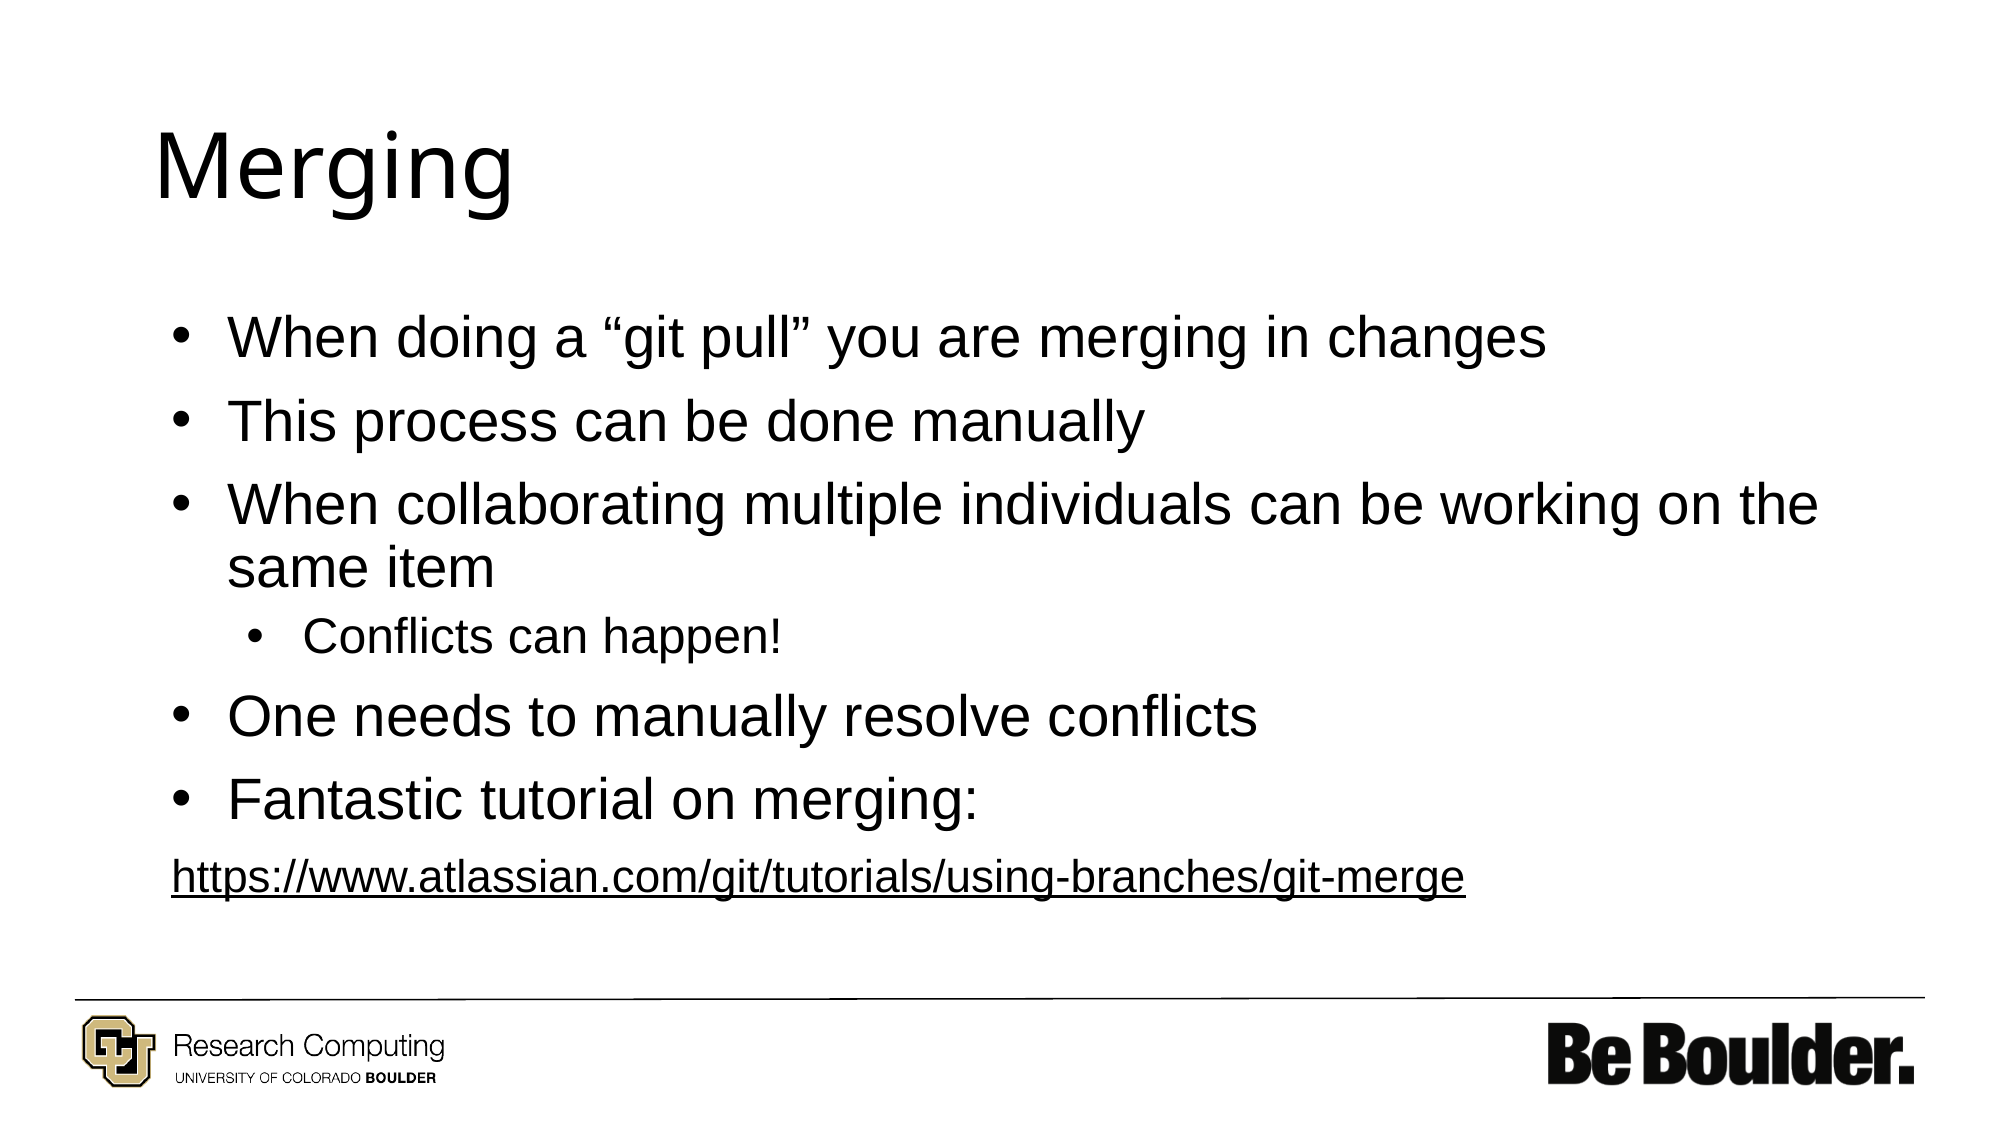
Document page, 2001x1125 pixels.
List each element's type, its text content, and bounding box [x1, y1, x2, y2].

picture [1524, 1015, 1938, 1088]
title Merging [137, 59, 1863, 278]
picture [81, 1015, 444, 1088]
list When doing a “git pull” you are merging in changes This process can be done manually When collaborating multiple individuals can be working on the same item Conflicts can happen! One needs to manually resolve conflicts Fantastic tutorial on merging: https://www.atlassian.com/git/tutorials/using-branches/git-merge [137, 299, 1863, 983]
